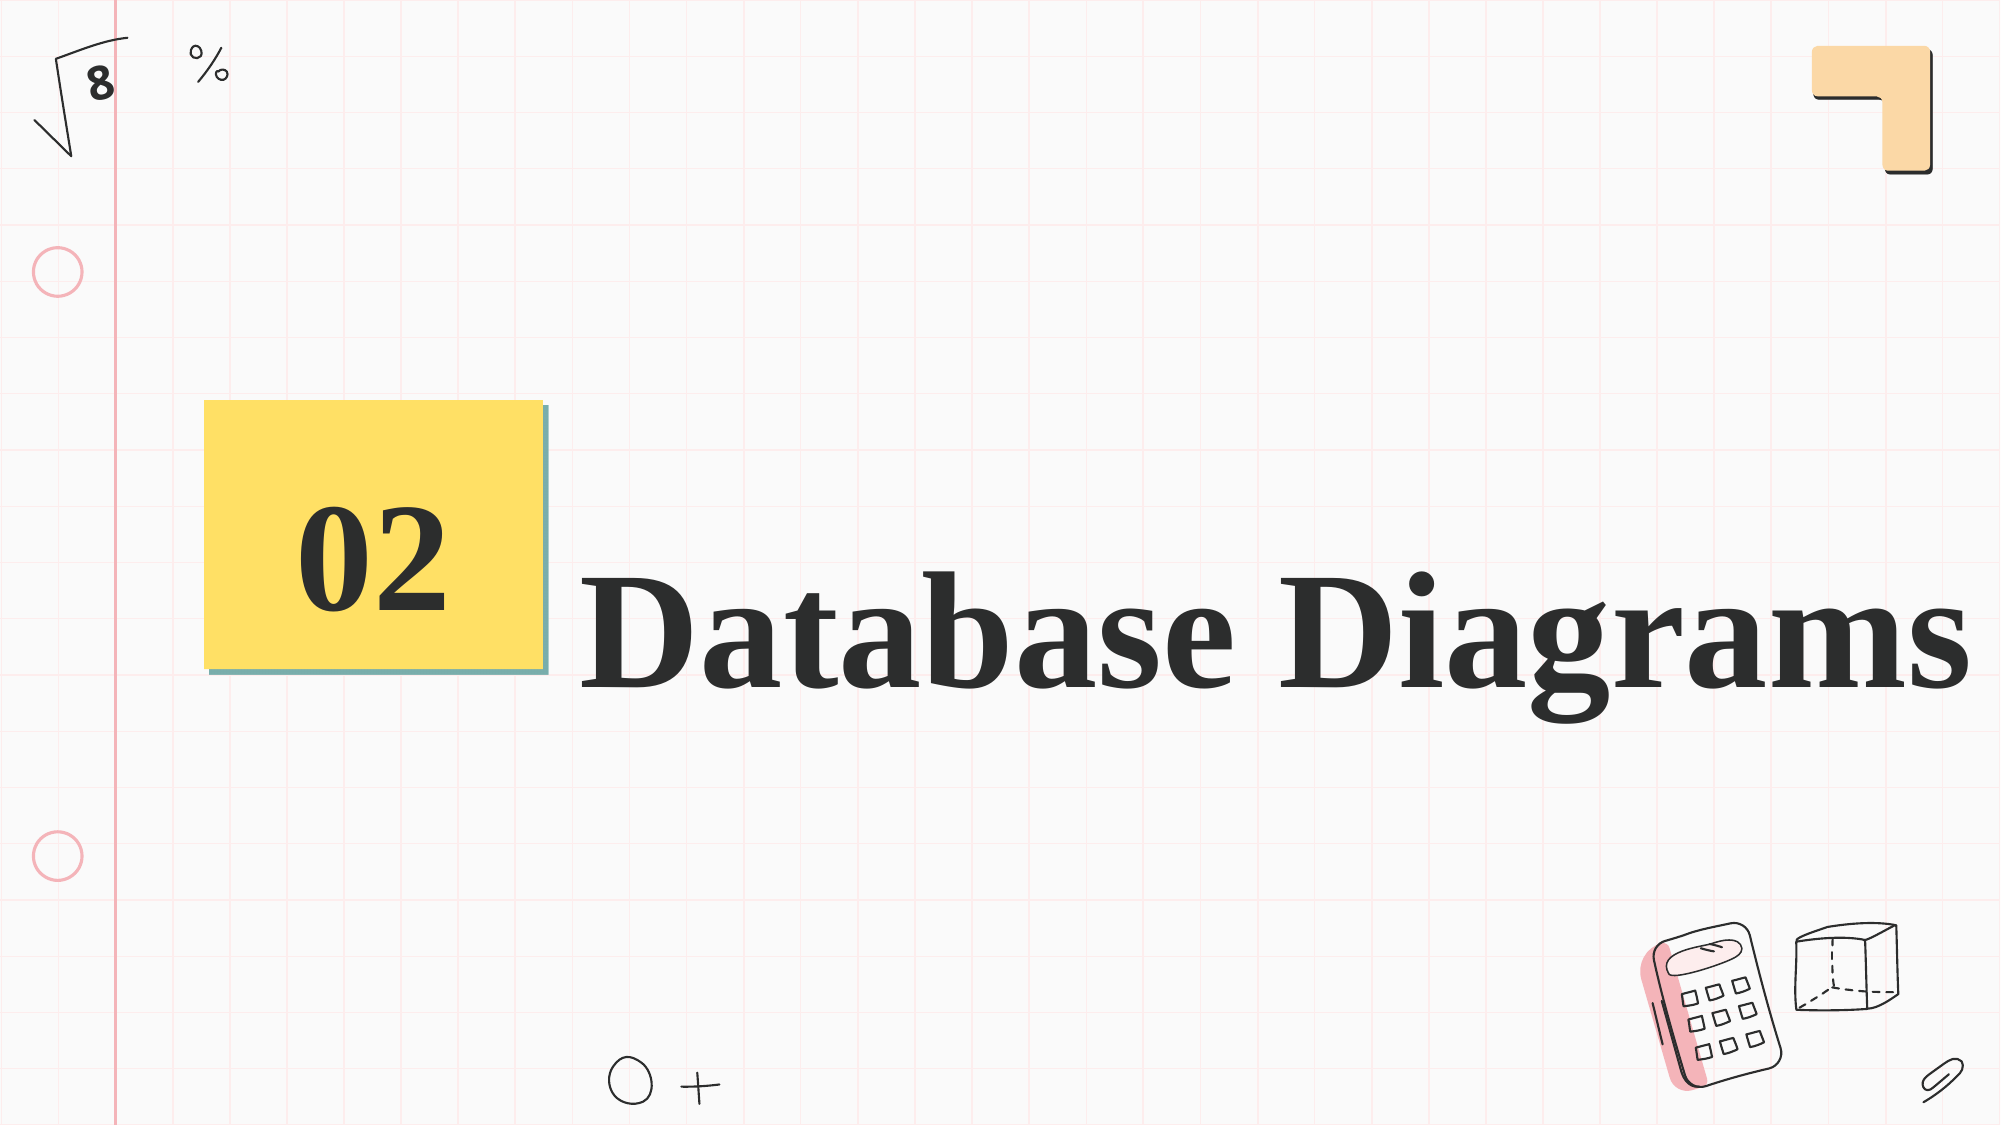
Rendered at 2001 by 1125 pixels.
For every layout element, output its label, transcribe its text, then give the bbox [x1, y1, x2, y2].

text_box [1639, 922, 1899, 1092]
title 02 [204, 400, 543, 670]
subtitle Database Diagrams [559, 471, 2000, 670]
